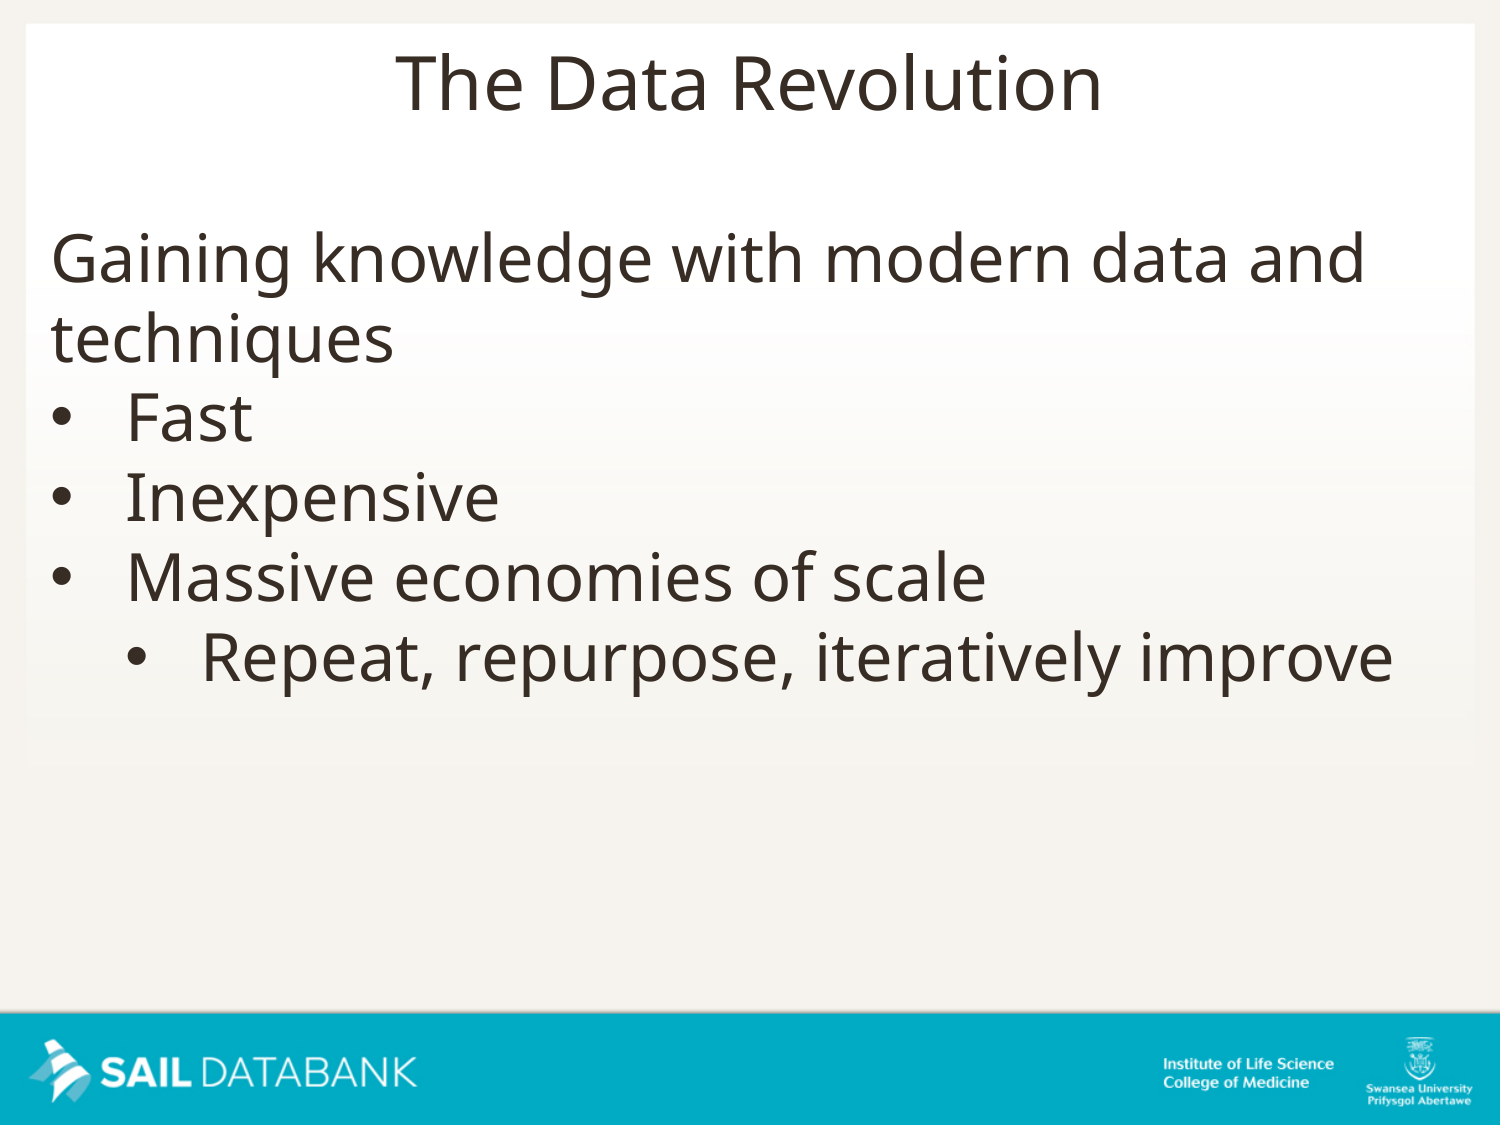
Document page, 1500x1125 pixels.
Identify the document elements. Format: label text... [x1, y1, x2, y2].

title The Data Revolution [0, 0, 1500, 161]
text_box Gaining knowledge with modern data and techniques Fast Inexpensive Massive economies of scale Repeat, repurpose, iteratively improve [35, 207, 1465, 863]
picture [0, 161, 1500, 1125]
